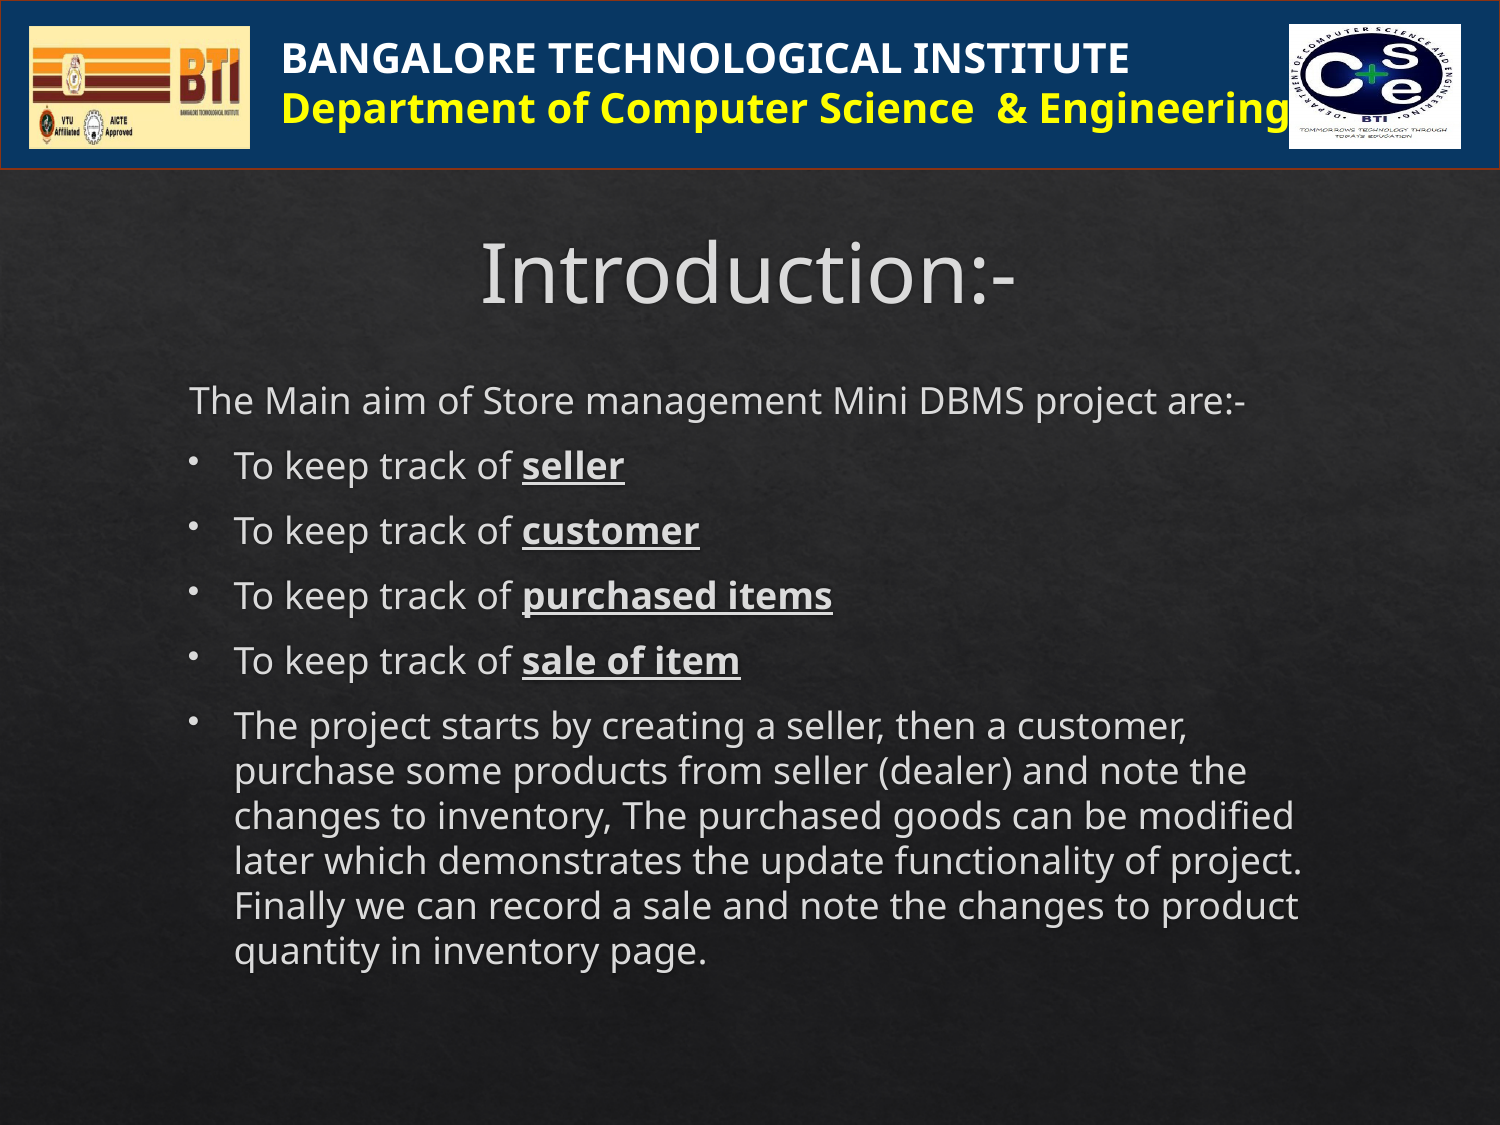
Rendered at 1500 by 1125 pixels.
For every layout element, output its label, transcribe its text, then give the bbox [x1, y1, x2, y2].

list The Main aim of Store management Mini DBMS project are:- To keep track of seller To keep track of customer To keep track of purchased items To keep track of sale of item The project starts by creating a seller, then a customer, purchase some products from seller (dealer) and note the changes to inventory, The purchased goods can be modified later which demonstrates the update functionality of project. Finally we can record a sale and note the changes to product quantity in inventory page. [100, 369, 1375, 1035]
title Introduction:- [112, 209, 1386, 350]
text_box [0, 0, 1500, 199]
